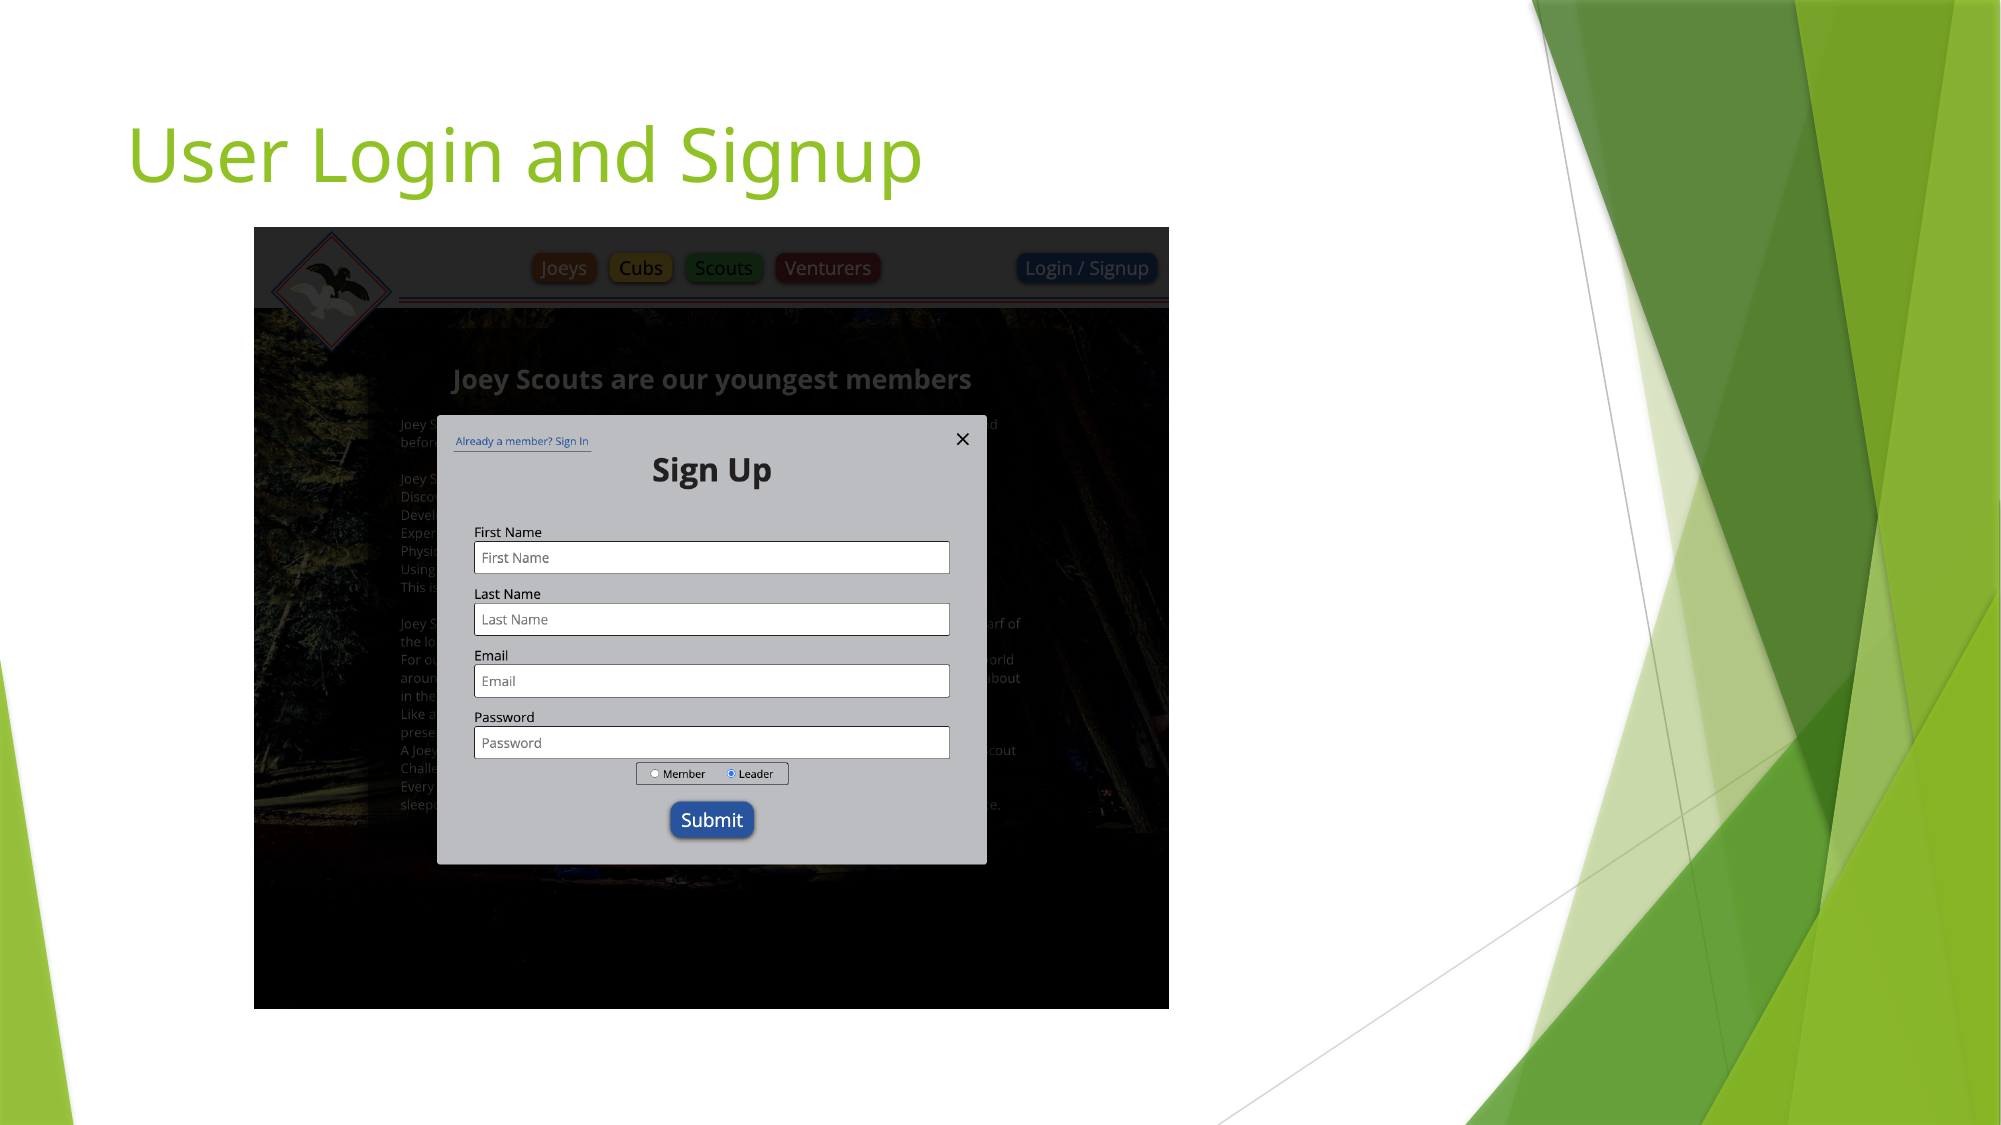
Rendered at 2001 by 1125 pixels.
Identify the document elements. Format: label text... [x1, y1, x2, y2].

title User Login and Signup [111, 99, 1522, 317]
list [253, 227, 1170, 1010]
